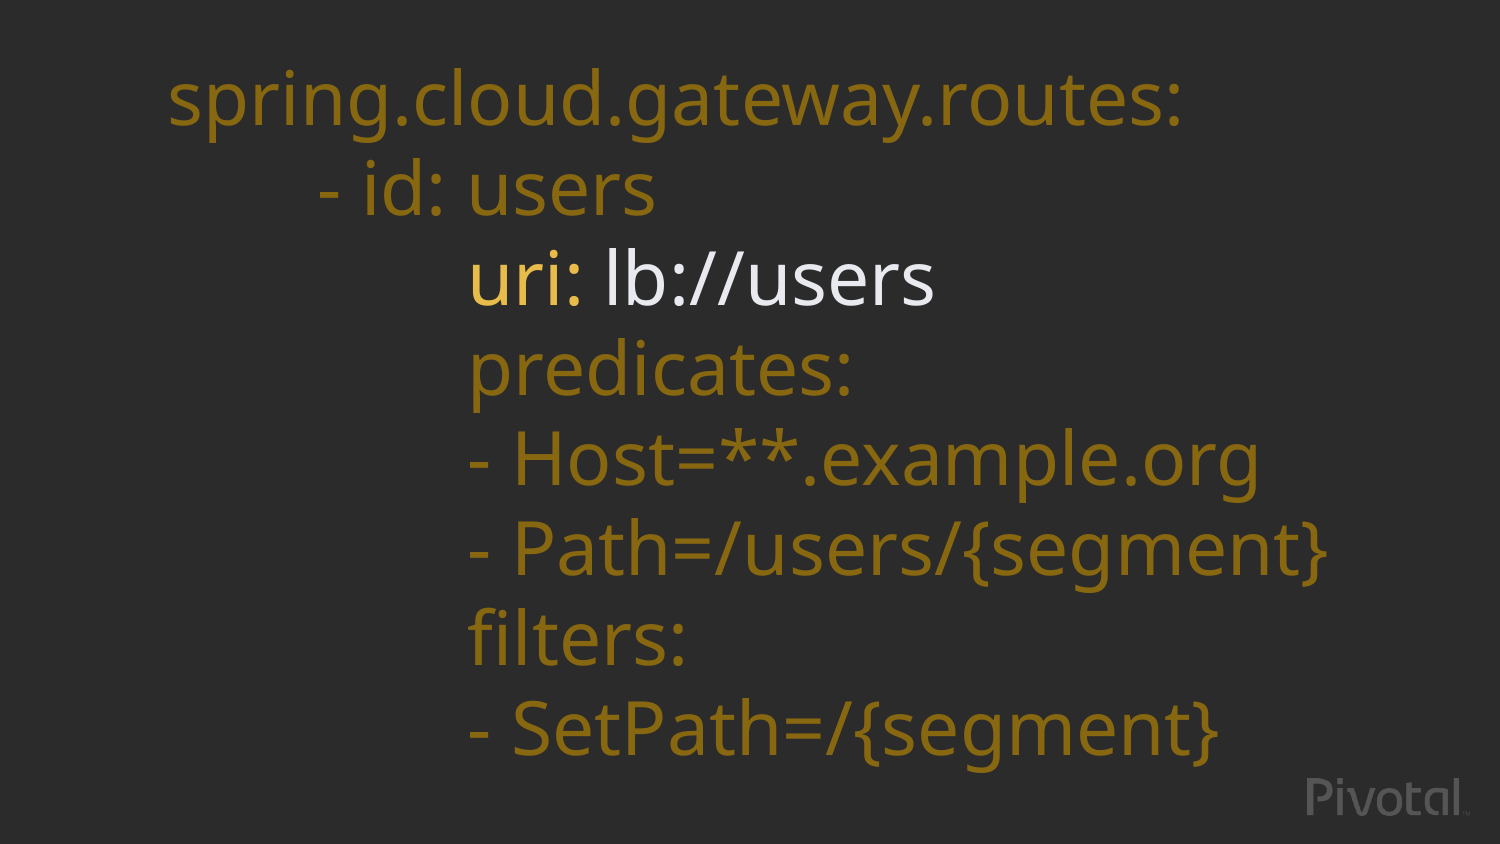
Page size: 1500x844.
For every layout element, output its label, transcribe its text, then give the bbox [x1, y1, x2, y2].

picture [1307, 778, 1470, 816]
text_box spring.cloud.gateway.routes: - id: users uri: lb://users predicates: - Host=**.example.org - Path=/users/{segment} filters: - SetPath=/{segment} [152, 42, 1345, 778]
